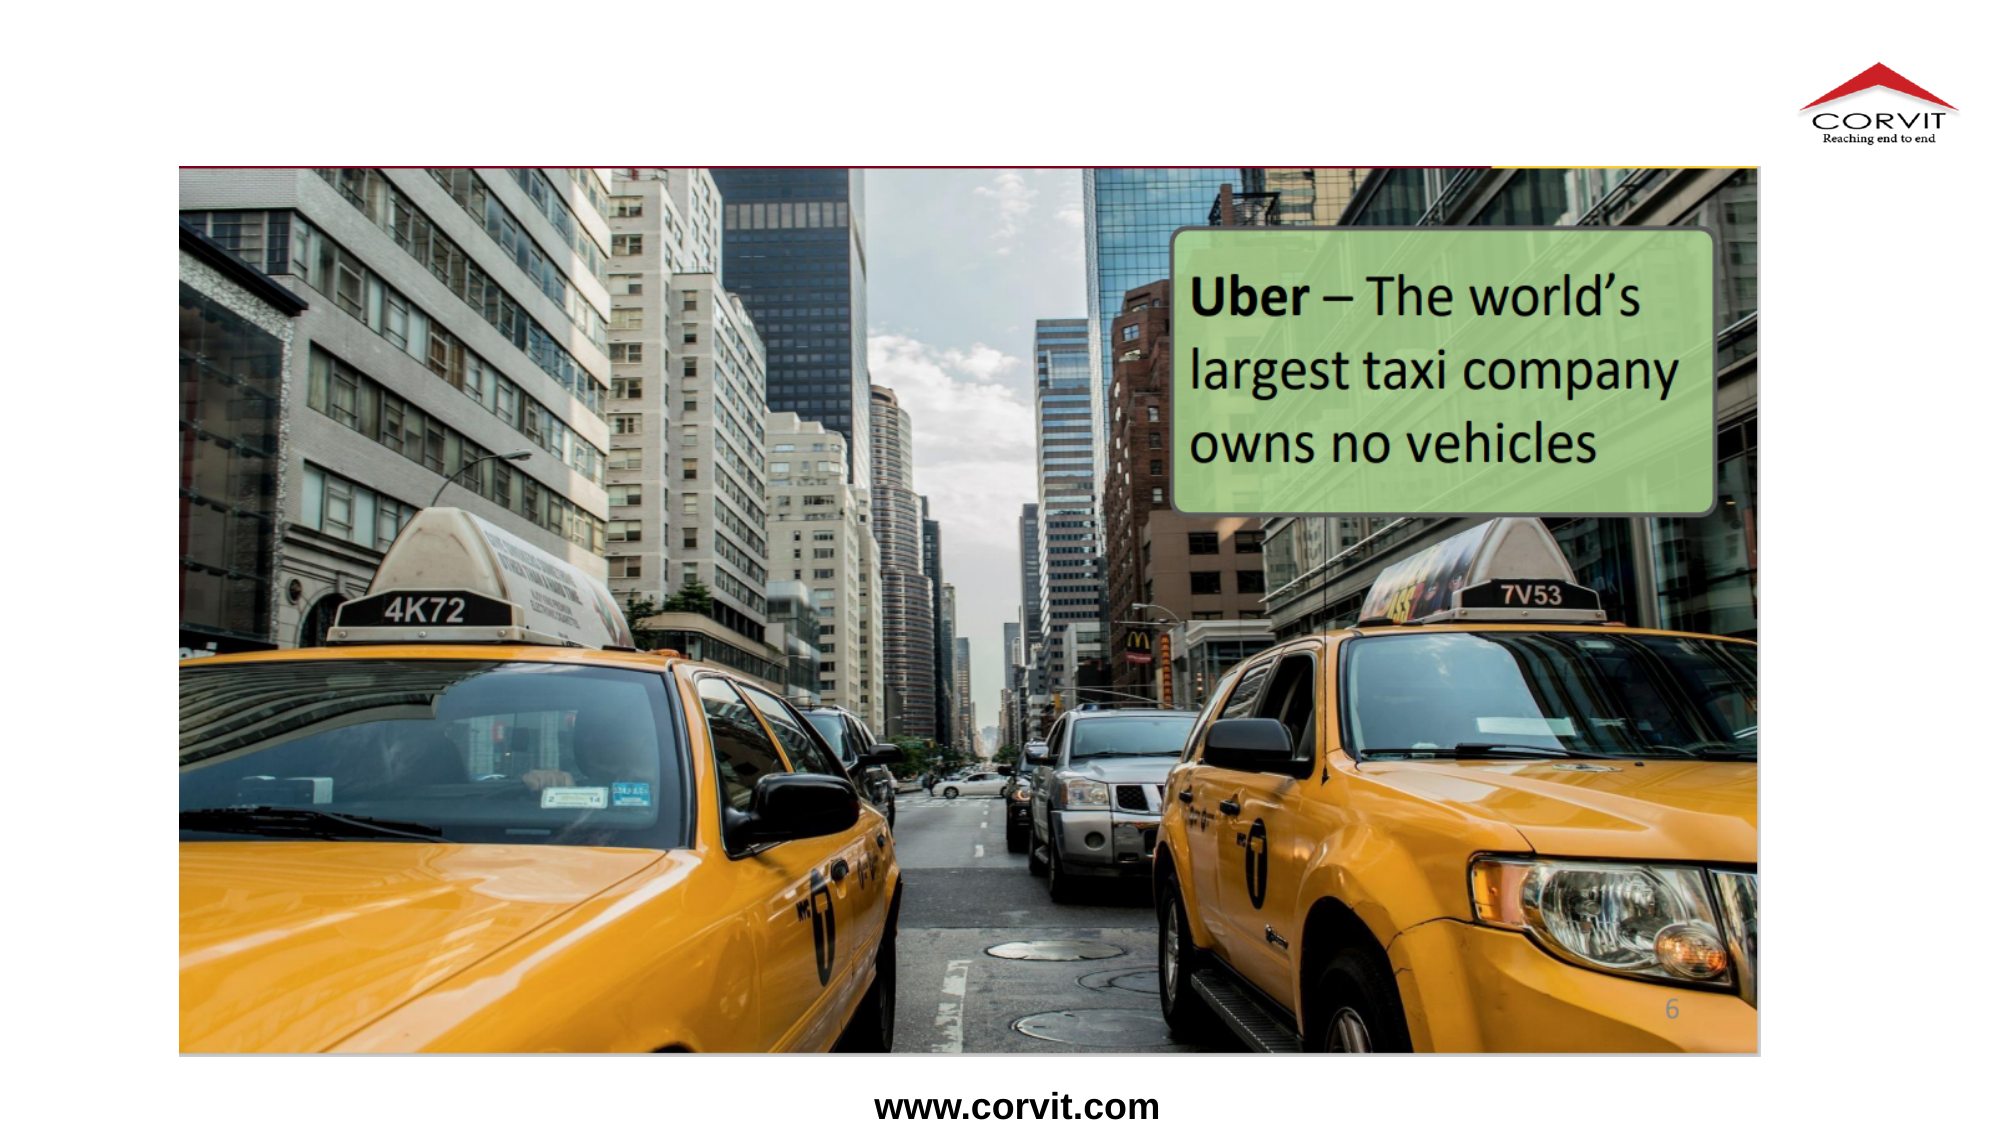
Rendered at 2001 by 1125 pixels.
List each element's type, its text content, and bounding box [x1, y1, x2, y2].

text_box www.corvit.com [34, 1074, 2000, 1125]
picture [179, 166, 1761, 1057]
picture [1794, 59, 1962, 149]
